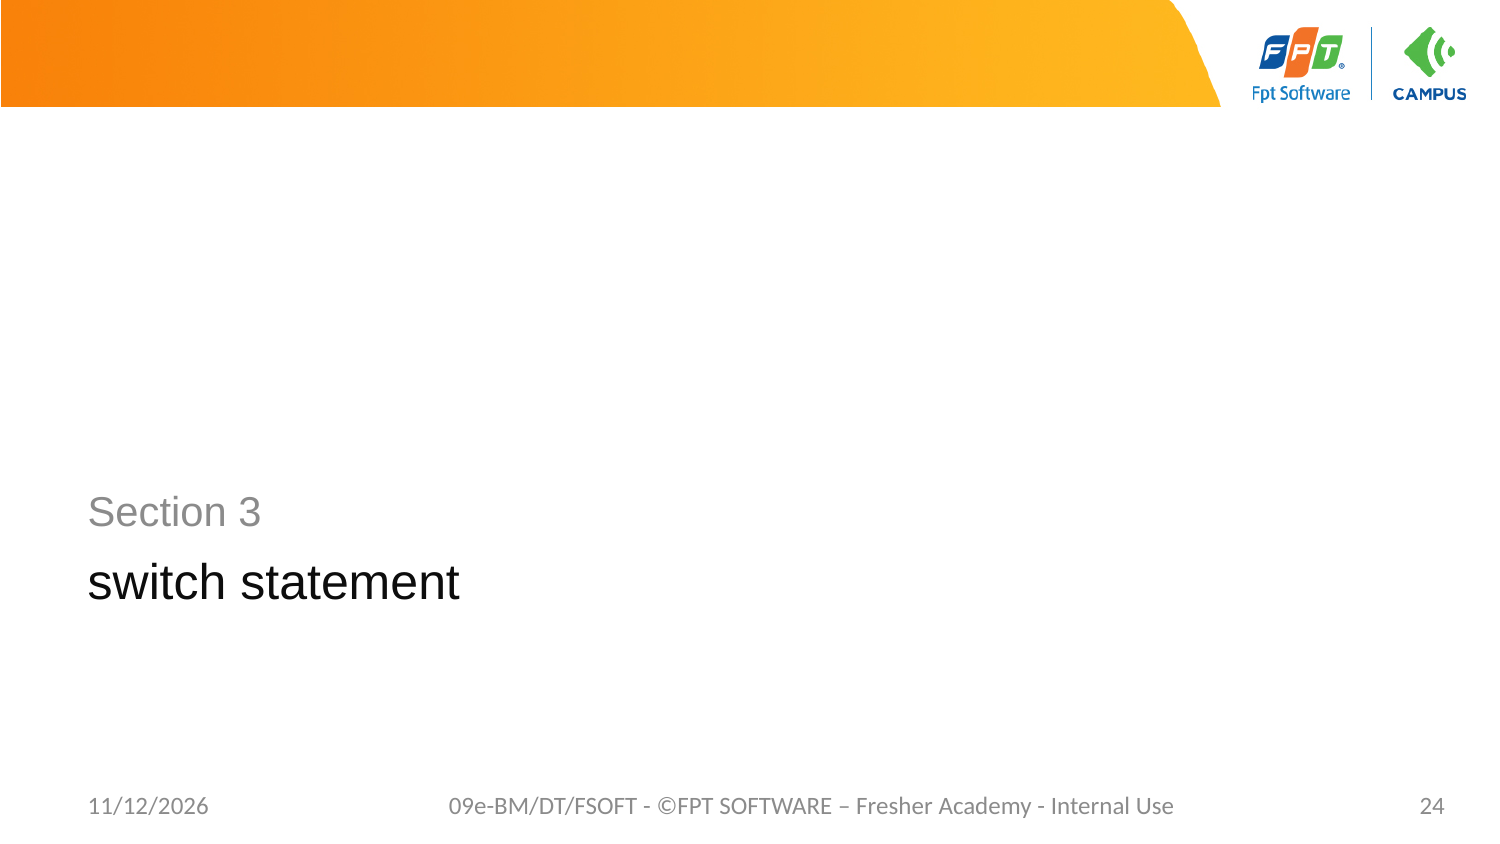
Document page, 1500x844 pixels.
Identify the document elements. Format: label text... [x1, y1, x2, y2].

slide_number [72, 782, 270, 827]
title switch statement [72, 543, 1461, 710]
slide_number 24 [1350, 782, 1461, 827]
footer 09e-BM/DT/FSOFT - ©FPT SOFTWARE – Fresher Academy - Internal Use [289, 782, 1335, 827]
picture [1, 0, 1499, 844]
list Section 3 [72, 357, 1461, 543]
